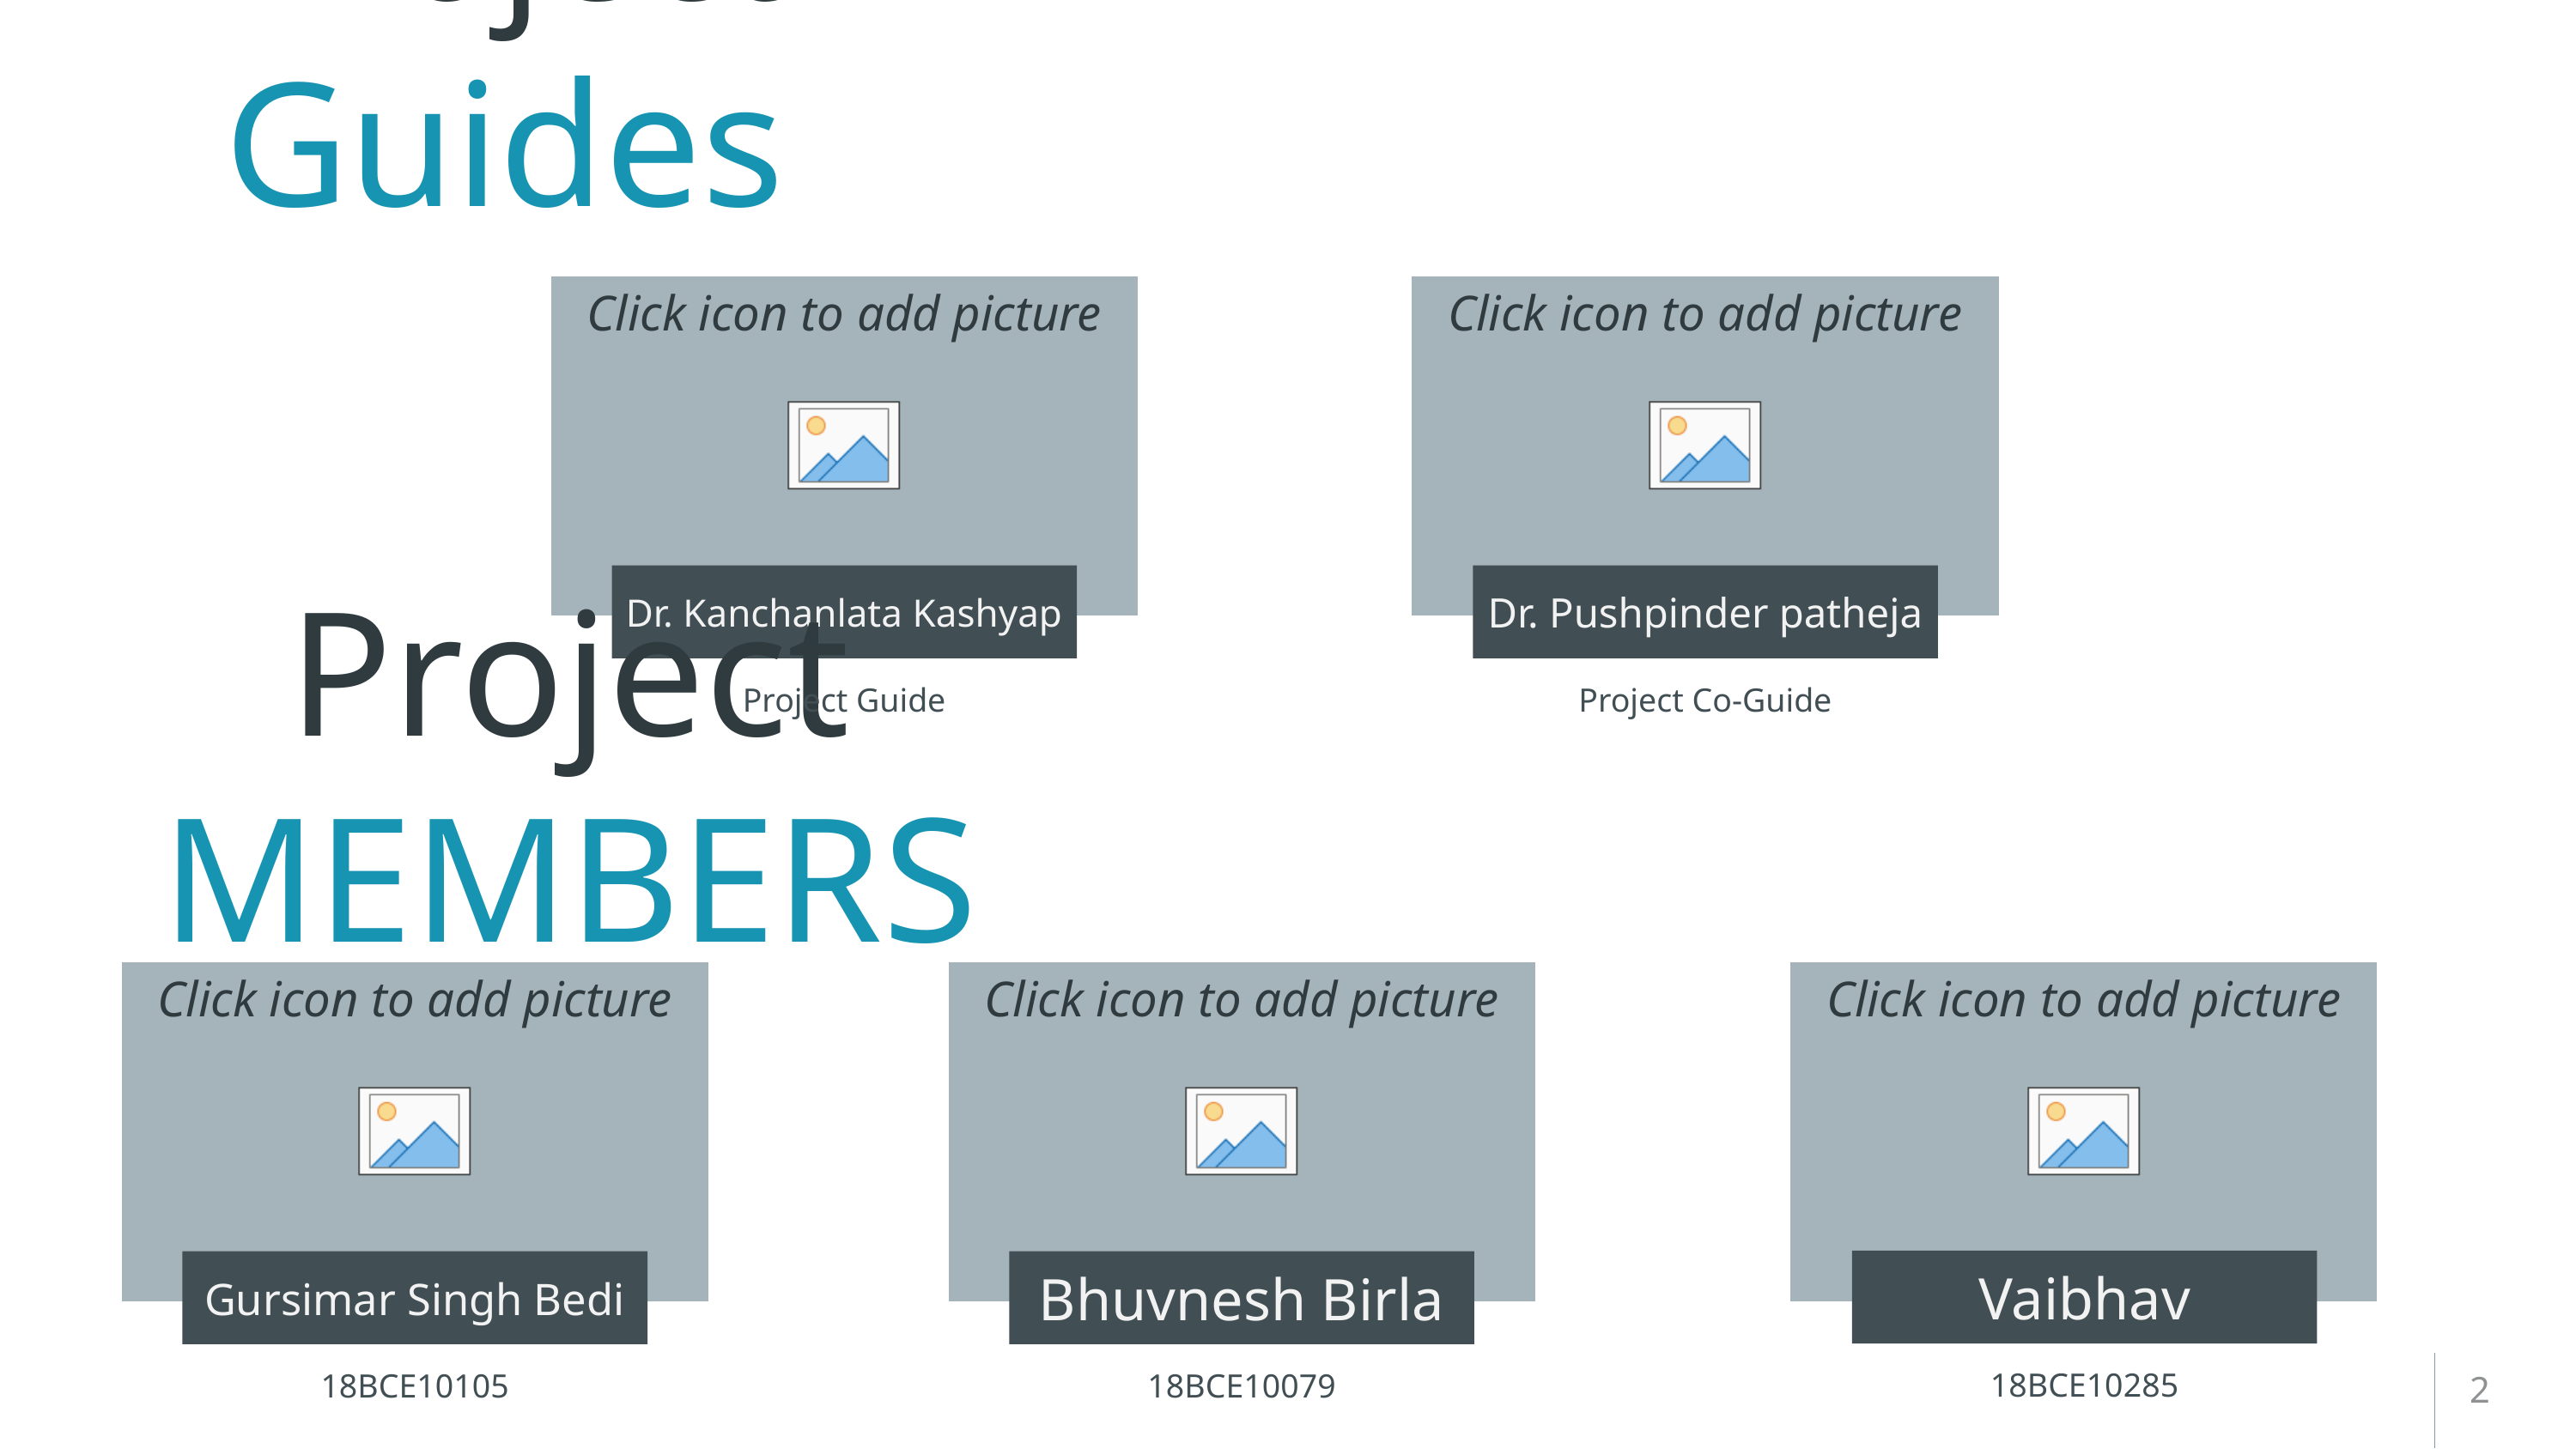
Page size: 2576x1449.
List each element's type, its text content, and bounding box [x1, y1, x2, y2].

picture [948, 961, 1535, 1301]
list 18BCE10105 [94, 1348, 736, 1421]
list Bhuvnesh Birla [1009, 1301, 1474, 1344]
title Project MEMBERS [0, 751, 1139, 983]
picture [1789, 961, 2378, 1301]
picture [1412, 276, 1999, 615]
list Vaibhav [1851, 1301, 2318, 1344]
list Dr. Kanchanlata Kashyap [611, 615, 1078, 658]
list 18BCE10285 [1764, 1347, 2405, 1420]
list Gursimar Singh Bedi [182, 1301, 648, 1344]
list Project Guide [524, 661, 1165, 735]
text_box Project Guides [0, 15, 1009, 247]
picture [121, 961, 708, 1301]
list Dr. Pushpinder patheja [1473, 615, 1938, 658]
list 18BCE10079 [921, 1348, 1563, 1421]
list Project Co-Guide [1384, 661, 2026, 735]
slide_number 2 [2434, 1353, 2525, 1430]
picture [550, 276, 1138, 615]
